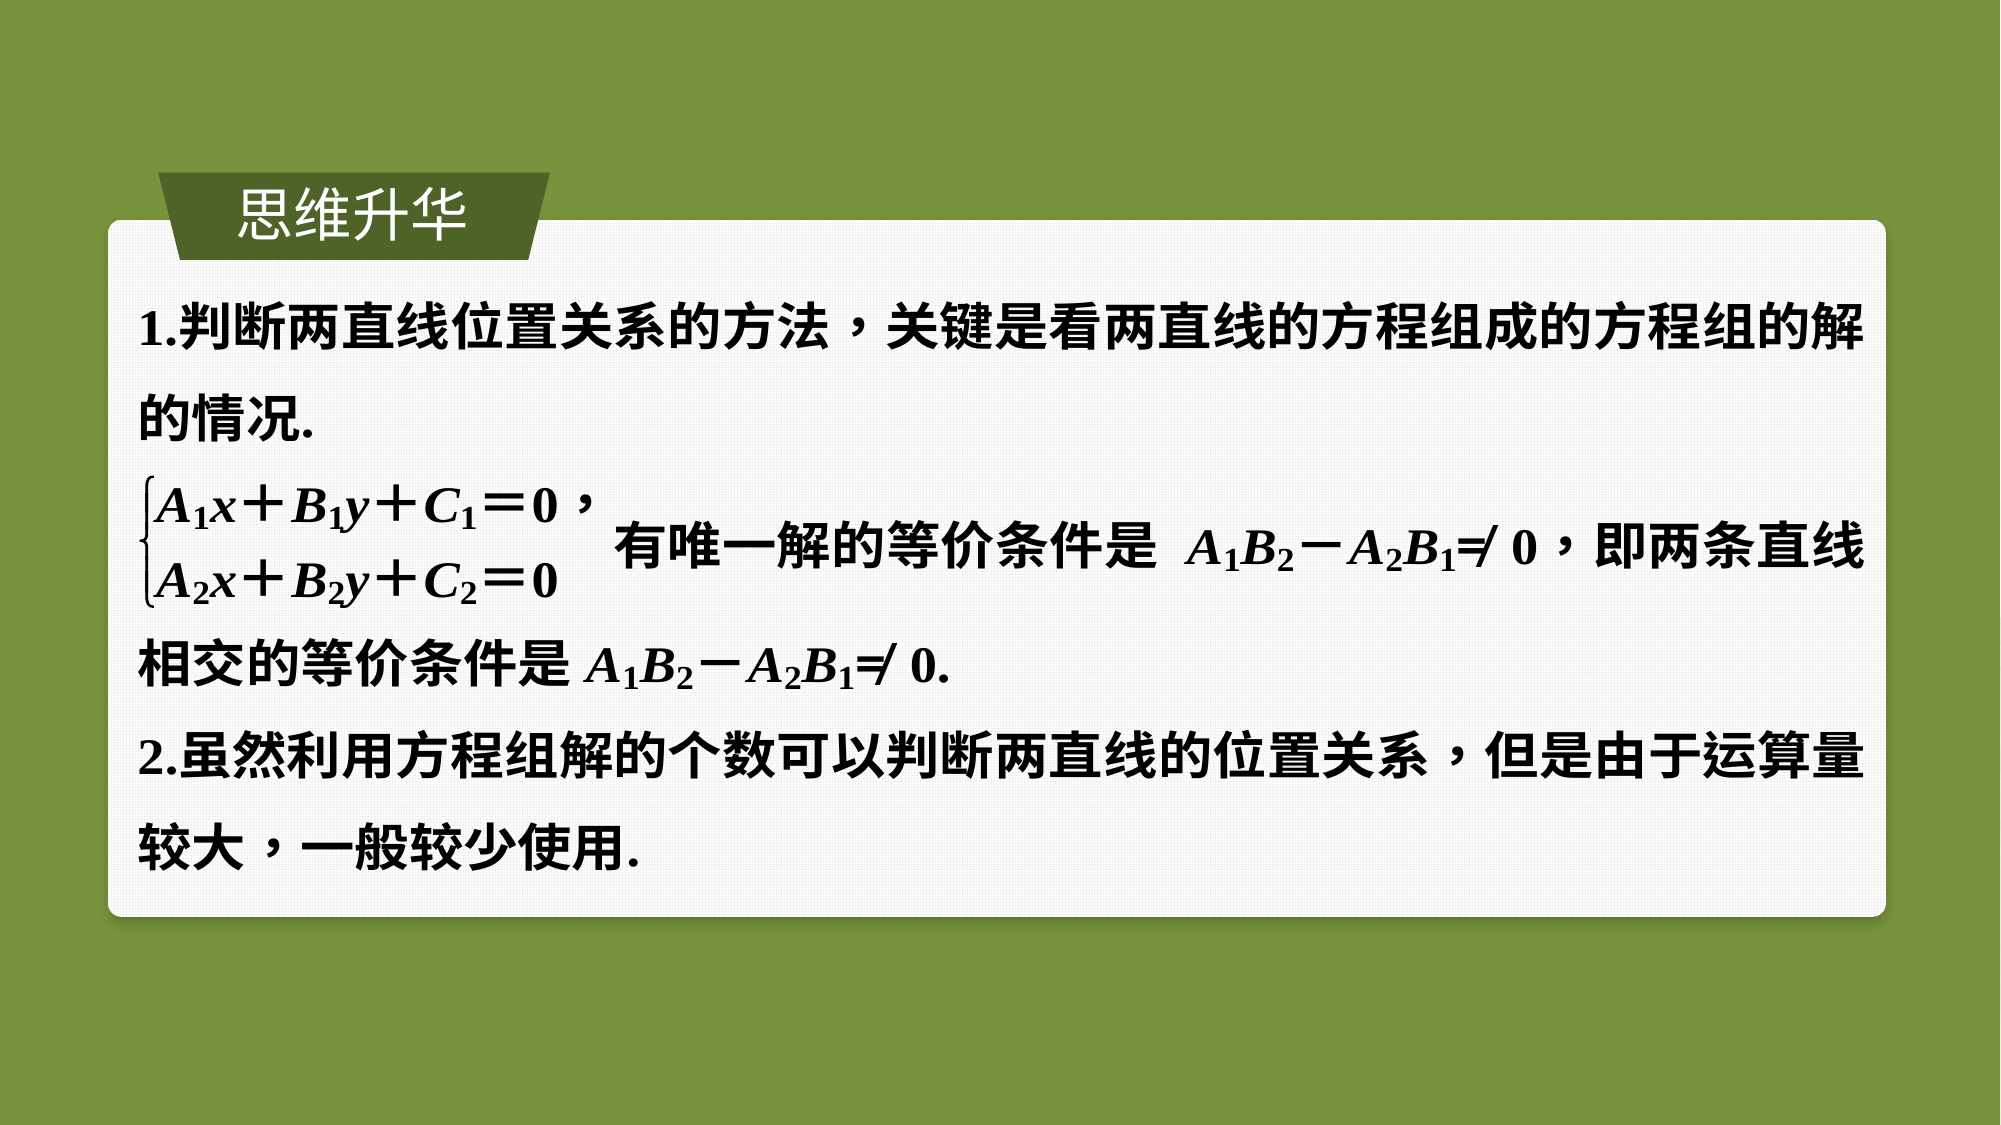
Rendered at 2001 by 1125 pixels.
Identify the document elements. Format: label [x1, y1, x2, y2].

text_box [107, 218, 1887, 918]
text_box [0, 0, 2000, 1125]
text_box [137, 281, 1867, 894]
text_box [158, 172, 550, 260]
